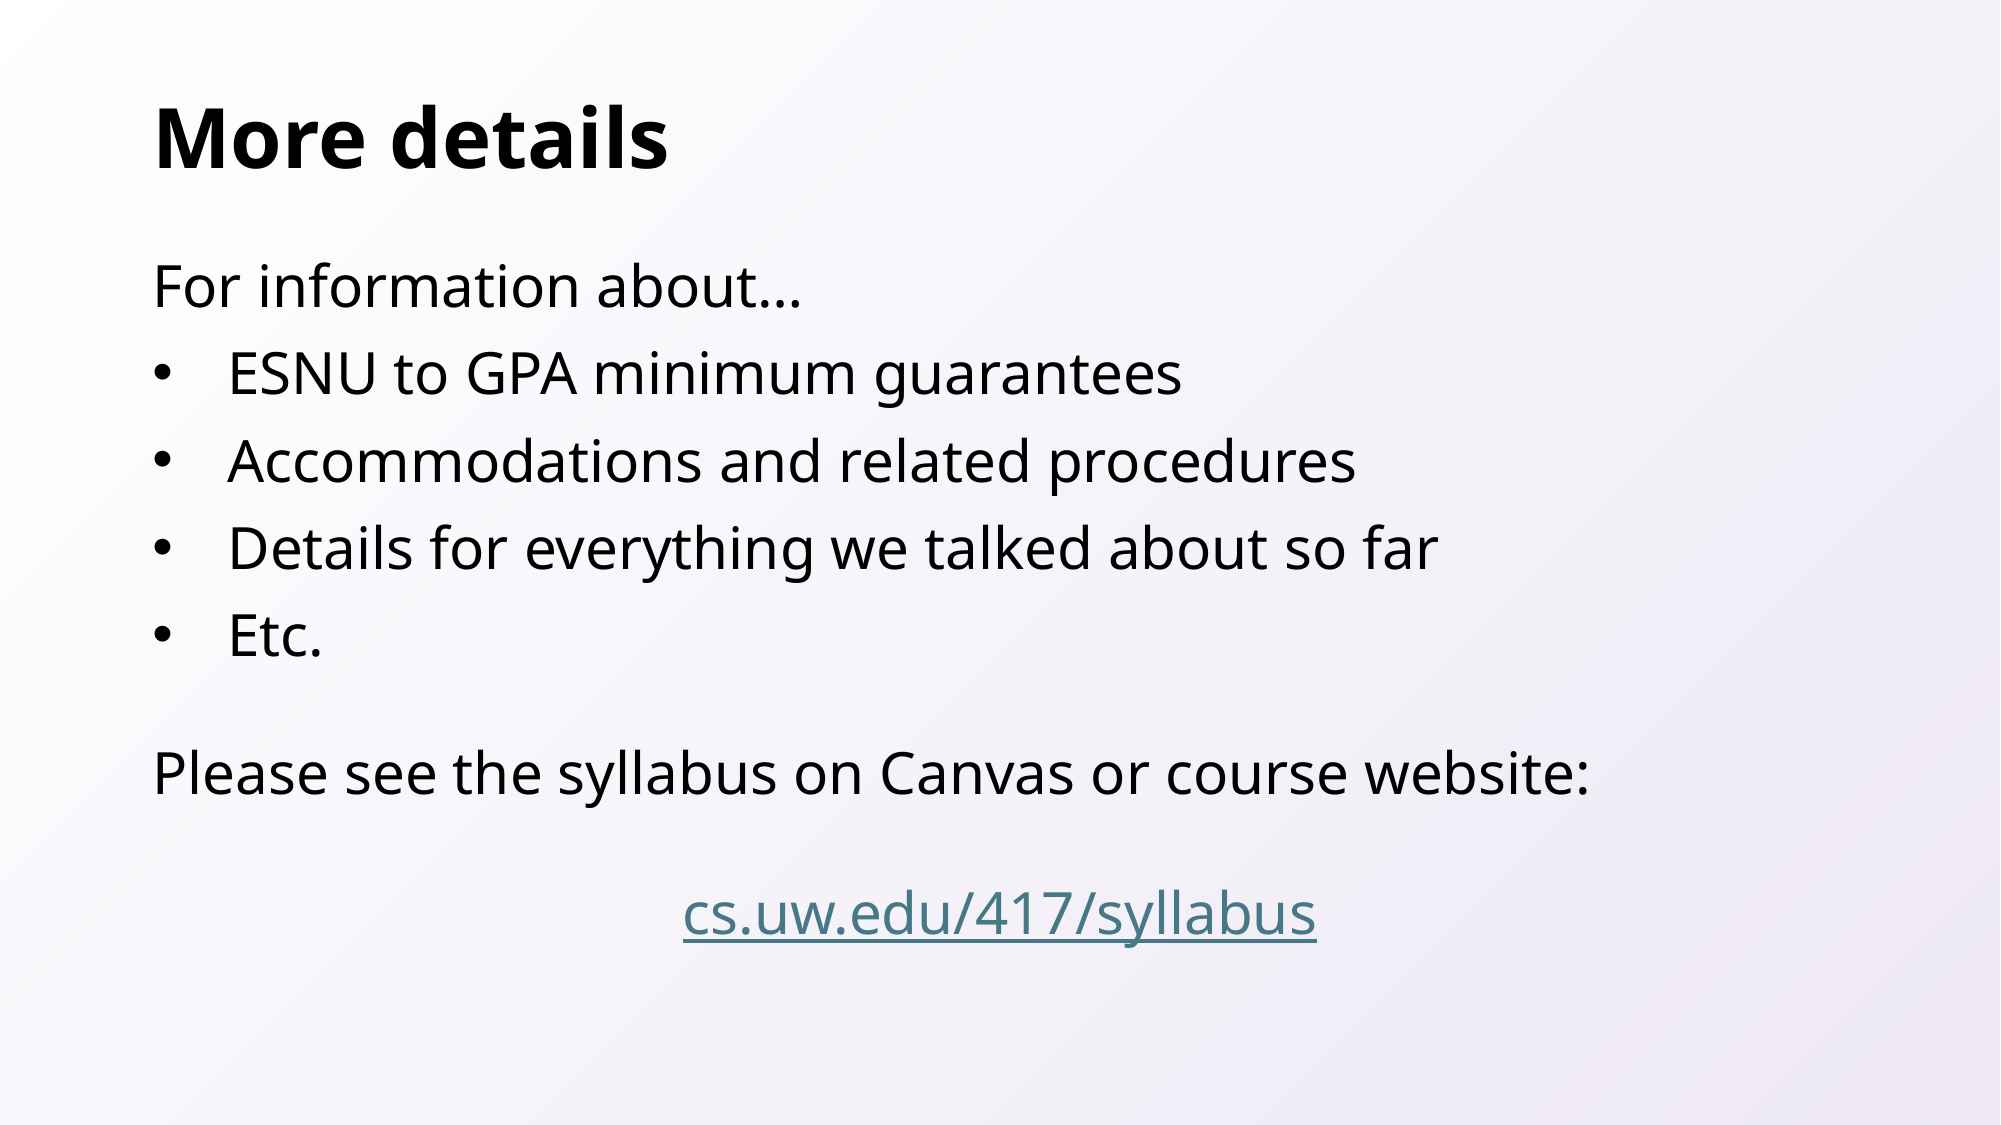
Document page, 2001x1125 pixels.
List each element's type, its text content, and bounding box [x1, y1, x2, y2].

list For information about… ESNU to GPA minimum guarantees Accommodations and related procedures Details for everything we talked about so far Etc. Please see the syllabus on Canvas or course website: cs.uw.edu/417/syllabus [137, 223, 1863, 1014]
title More details [137, 59, 1863, 223]
